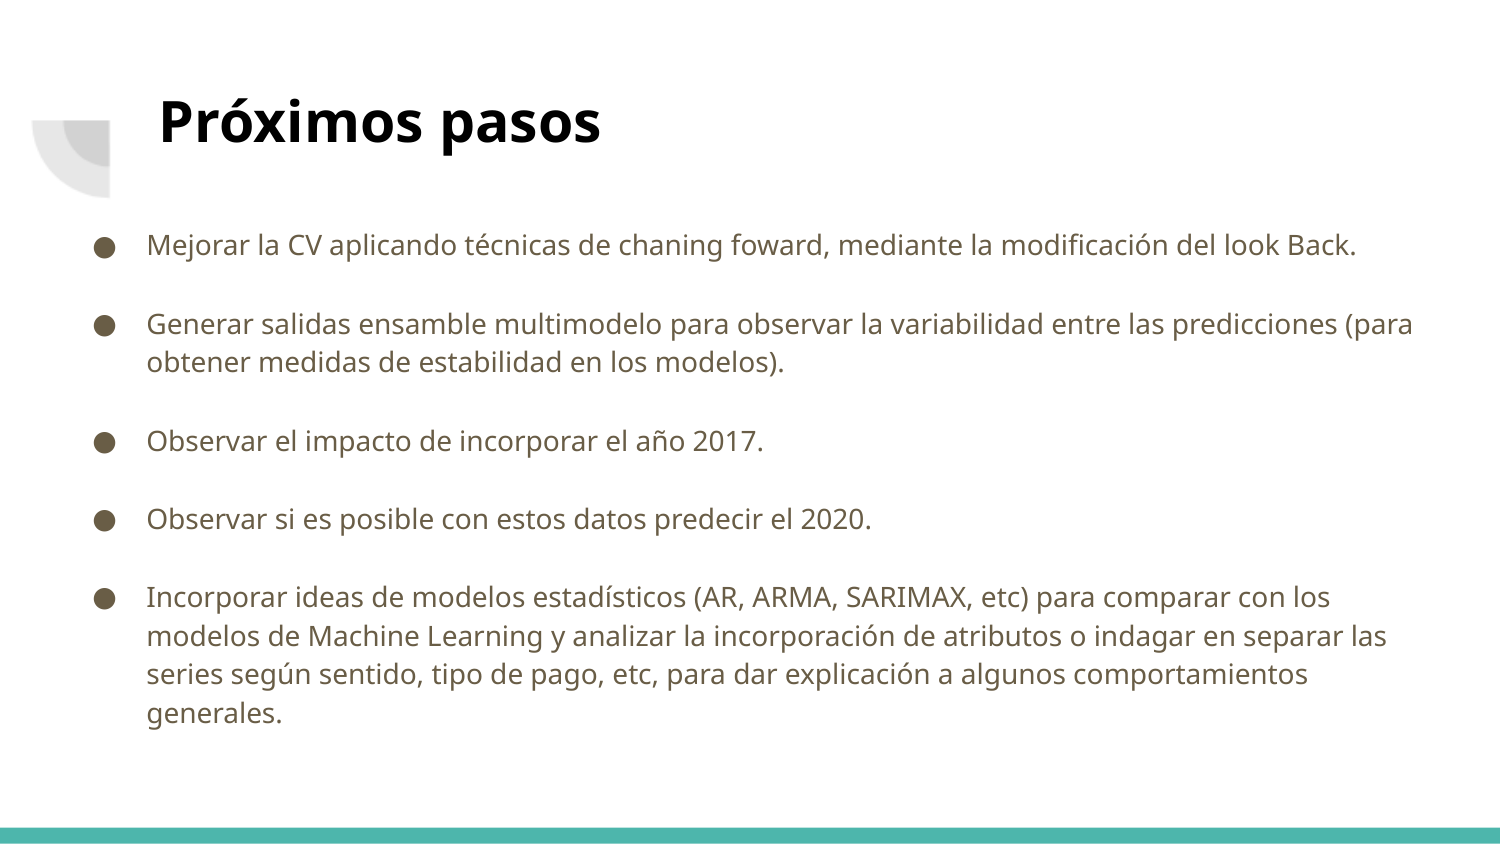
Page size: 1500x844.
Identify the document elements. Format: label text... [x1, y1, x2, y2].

picture [22, 97, 134, 228]
title Próximos pasos [143, 70, 1500, 187]
list Mejorar la CV aplicando técnicas de chaning foward, mediante la modificación del look Back. Generar salidas ensamble multimodelo para observar la variabilidad entre las predicciones (para obtener medidas de estabilidad en los modelos). Observar el impacto de incorporar el año 2017. Observar si es posible con estos datos predecir el 2020. Incorporar ideas de modelos estadísticos (AR, ARMA, SARIMAX, etc) para comparar con los modelos de Machine Learning y analizar la incorporación de atributos o indagar en separar las series según sentido, tipo de pago, etc, para dar explicación a algunos comportamientos generales. [51, 207, 1449, 750]
